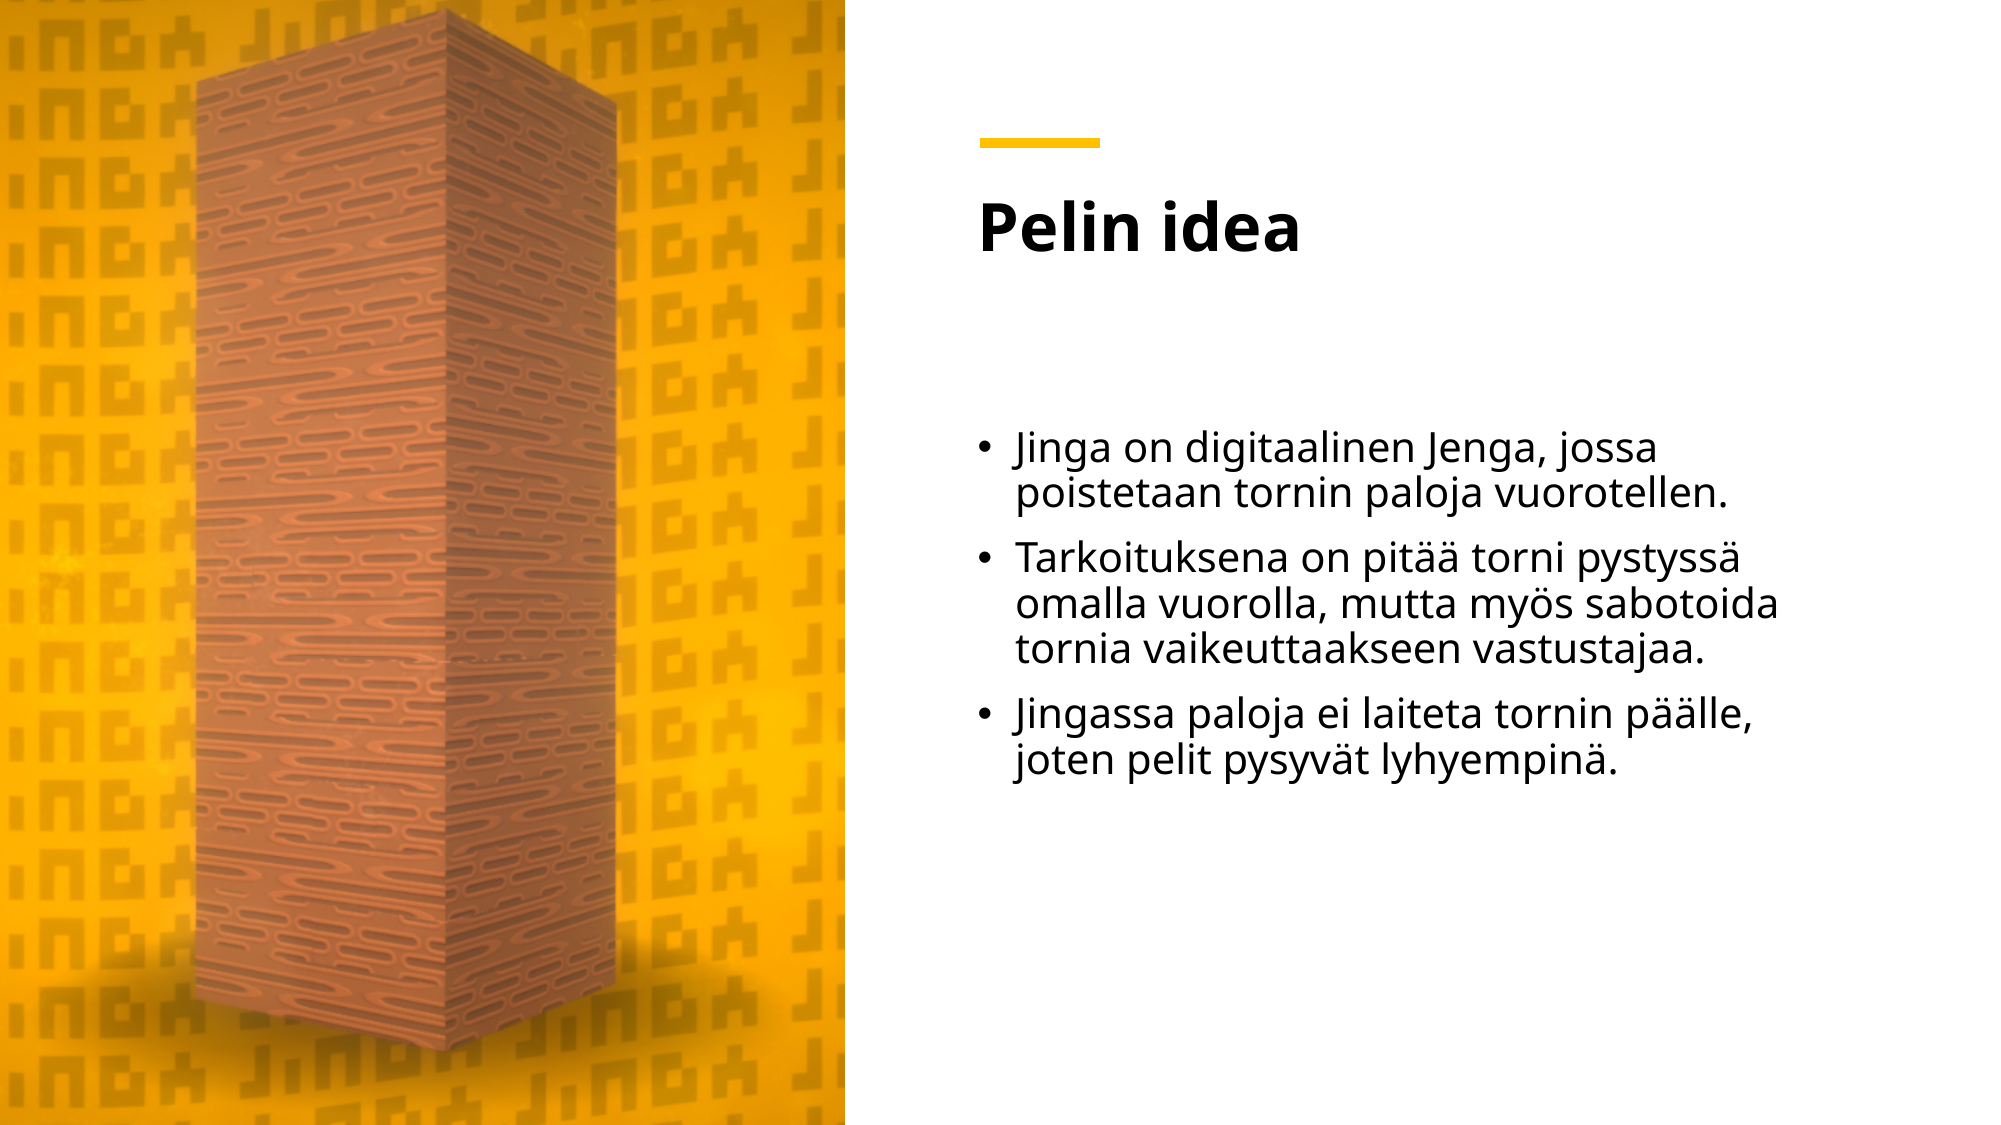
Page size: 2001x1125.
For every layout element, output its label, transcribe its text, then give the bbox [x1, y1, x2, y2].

list Jinga on digitaalinen Jenga, jossa poistetaan tornin paloja vuorotellen. Tarkoituksena on pitää torni pystyssä omalla vuorolla, mutta myös sabotoida tornia vaikeuttaakseen vastustajaa. Jingassa paloja ei laiteta tornin päälle, joten pelit pysyvät lyhyempinä. [962, 418, 1856, 1008]
picture [0, 0, 845, 1125]
title Pelin idea [962, 186, 1856, 417]
